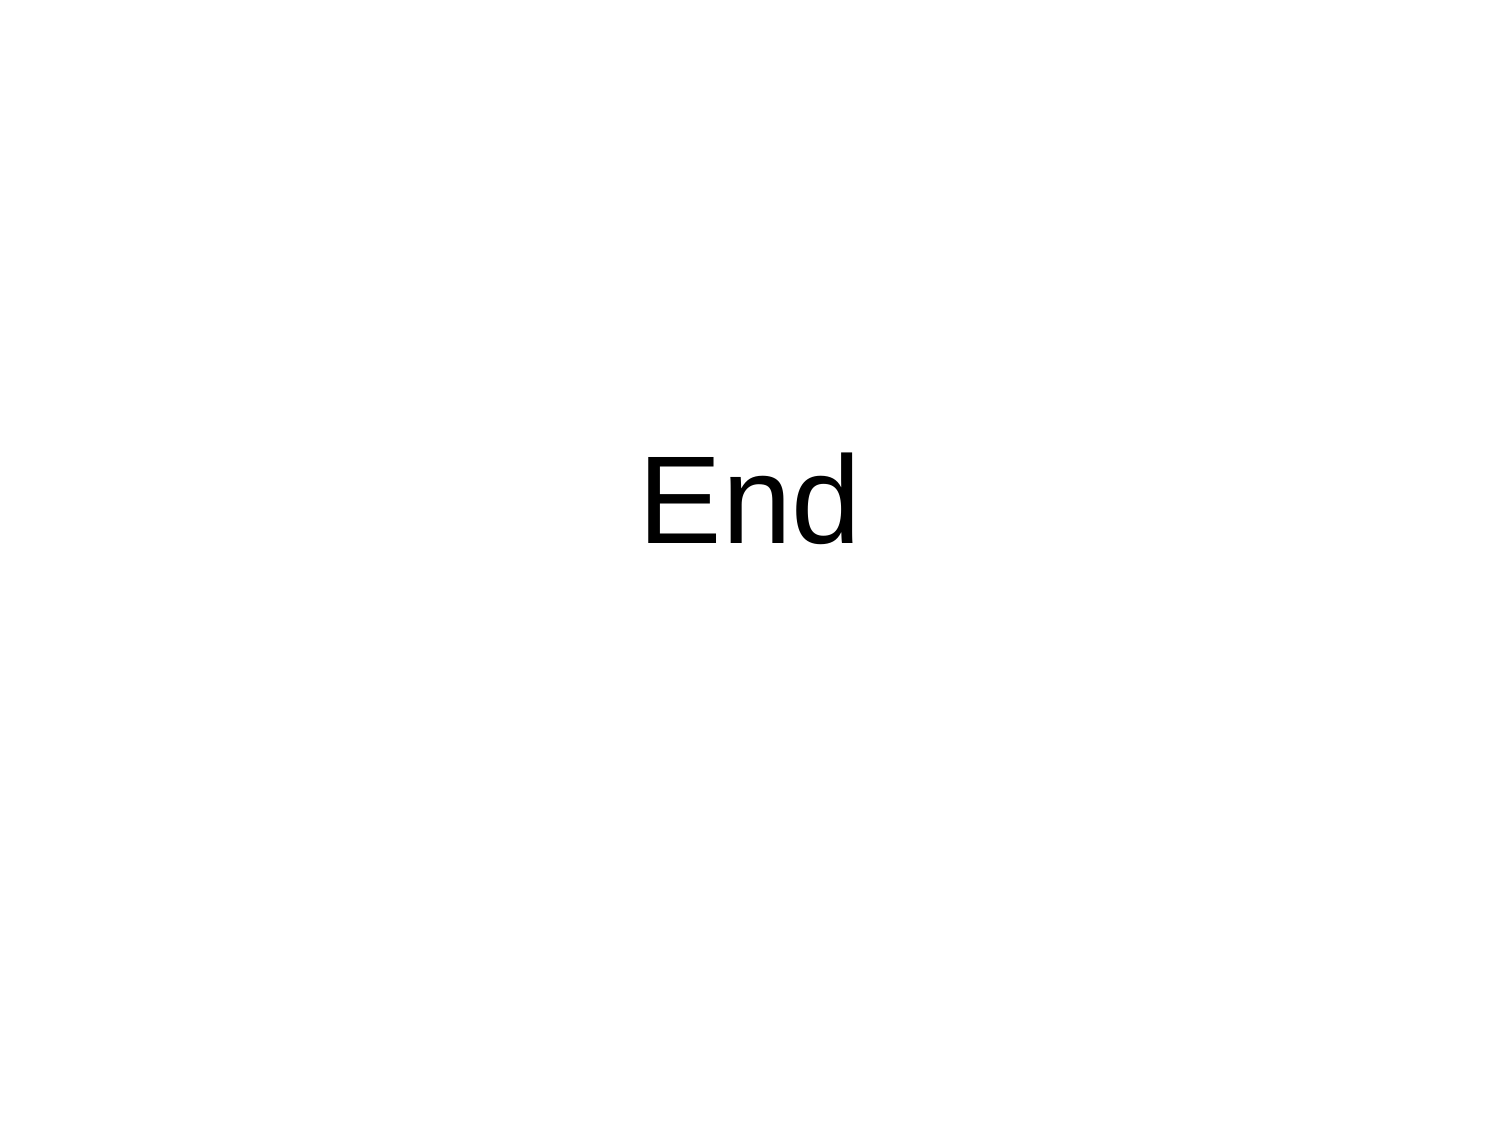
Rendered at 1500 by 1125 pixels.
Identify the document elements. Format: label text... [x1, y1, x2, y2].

title End [187, 184, 1313, 576]
